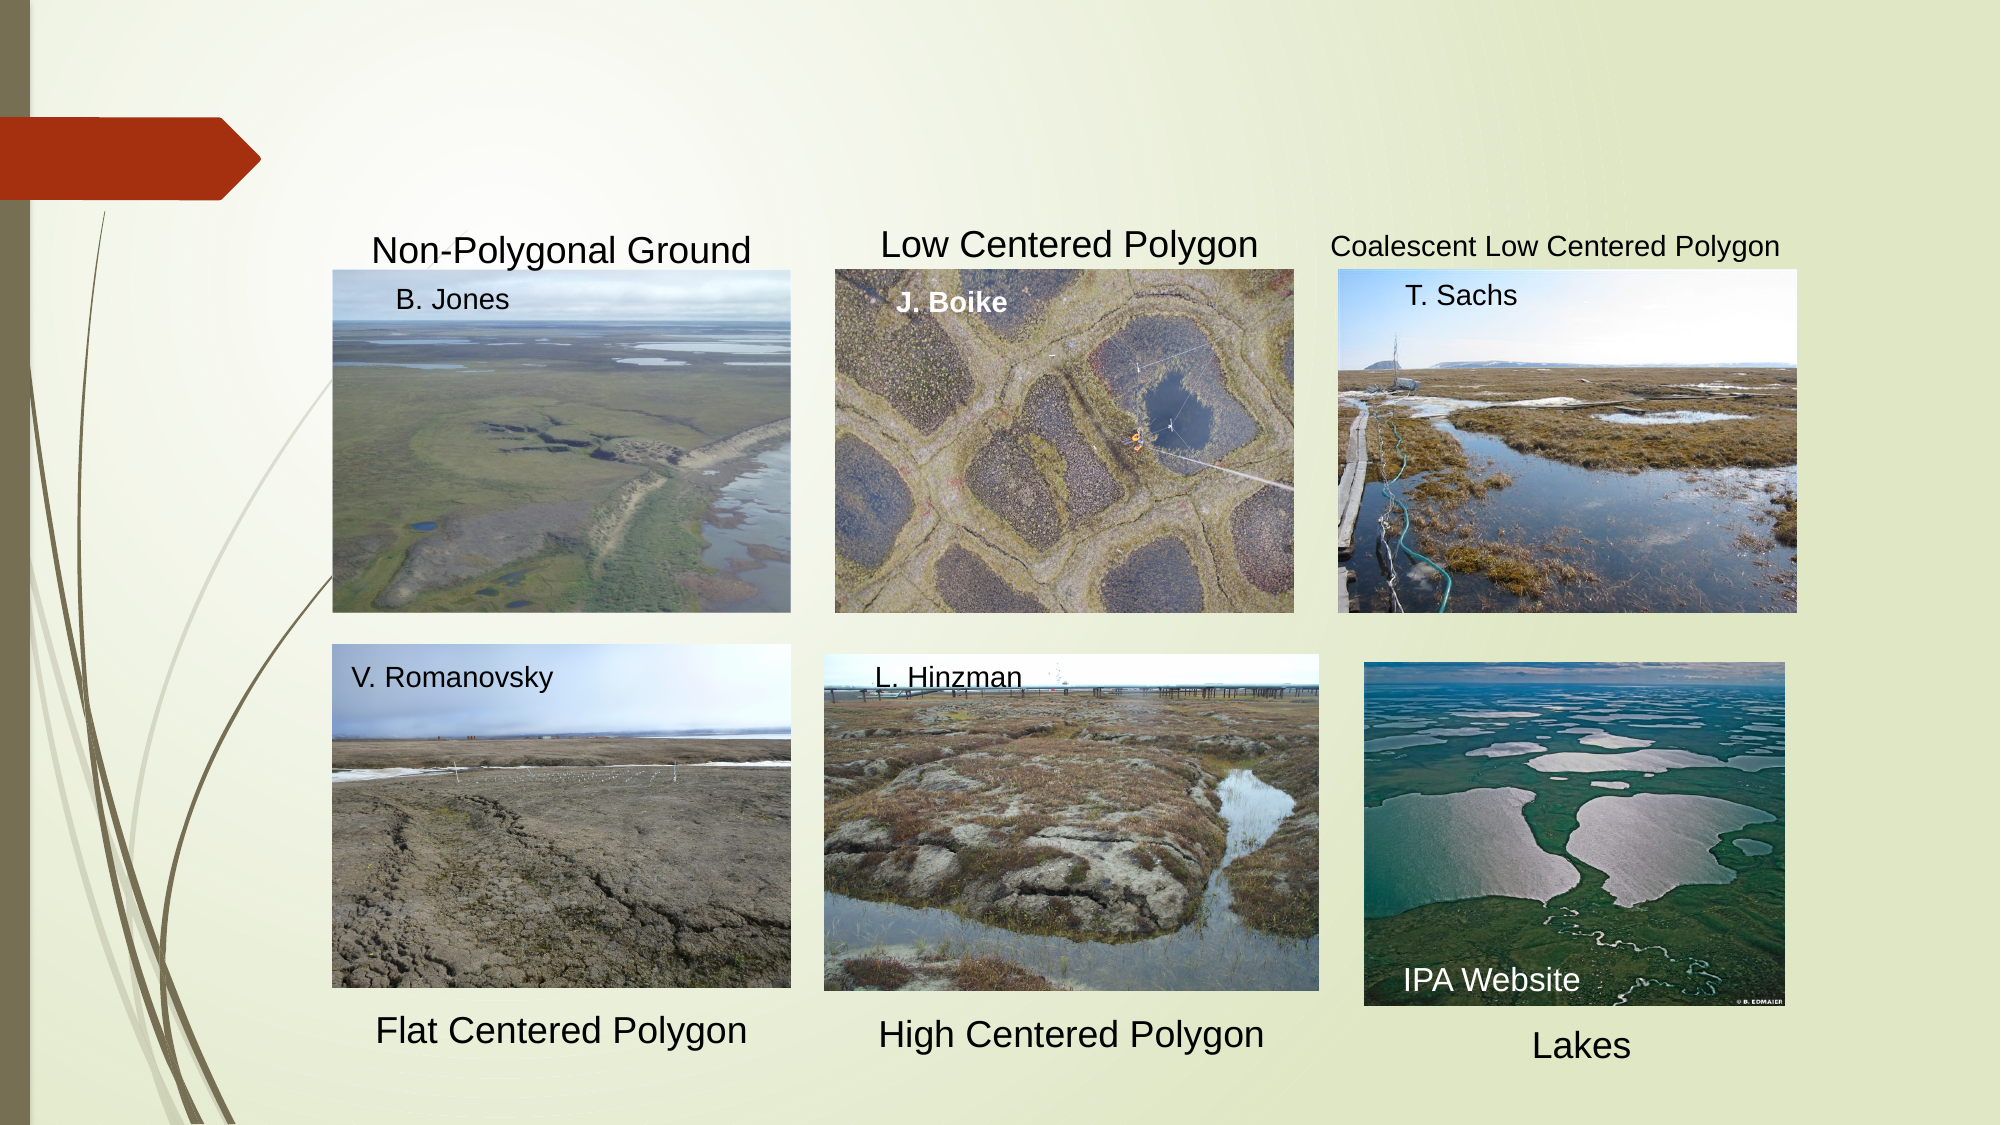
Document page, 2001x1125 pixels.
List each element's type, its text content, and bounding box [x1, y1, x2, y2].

picture [1338, 268, 1797, 613]
picture [332, 644, 791, 989]
text_box Non-Polygonal Ground [356, 219, 767, 268]
text_box Coalescent Low Centered Polygon [1315, 219, 1796, 270]
text_box Lakes [1516, 1014, 1647, 1074]
picture [332, 268, 791, 613]
picture [1363, 662, 1785, 1006]
text_box Flat Centered Polygon [360, 999, 763, 1059]
picture [835, 268, 1294, 613]
text_box High Centered Polygon [863, 1002, 1280, 1062]
text_box Low Centered Polygon [865, 213, 1274, 268]
picture [823, 653, 1319, 991]
